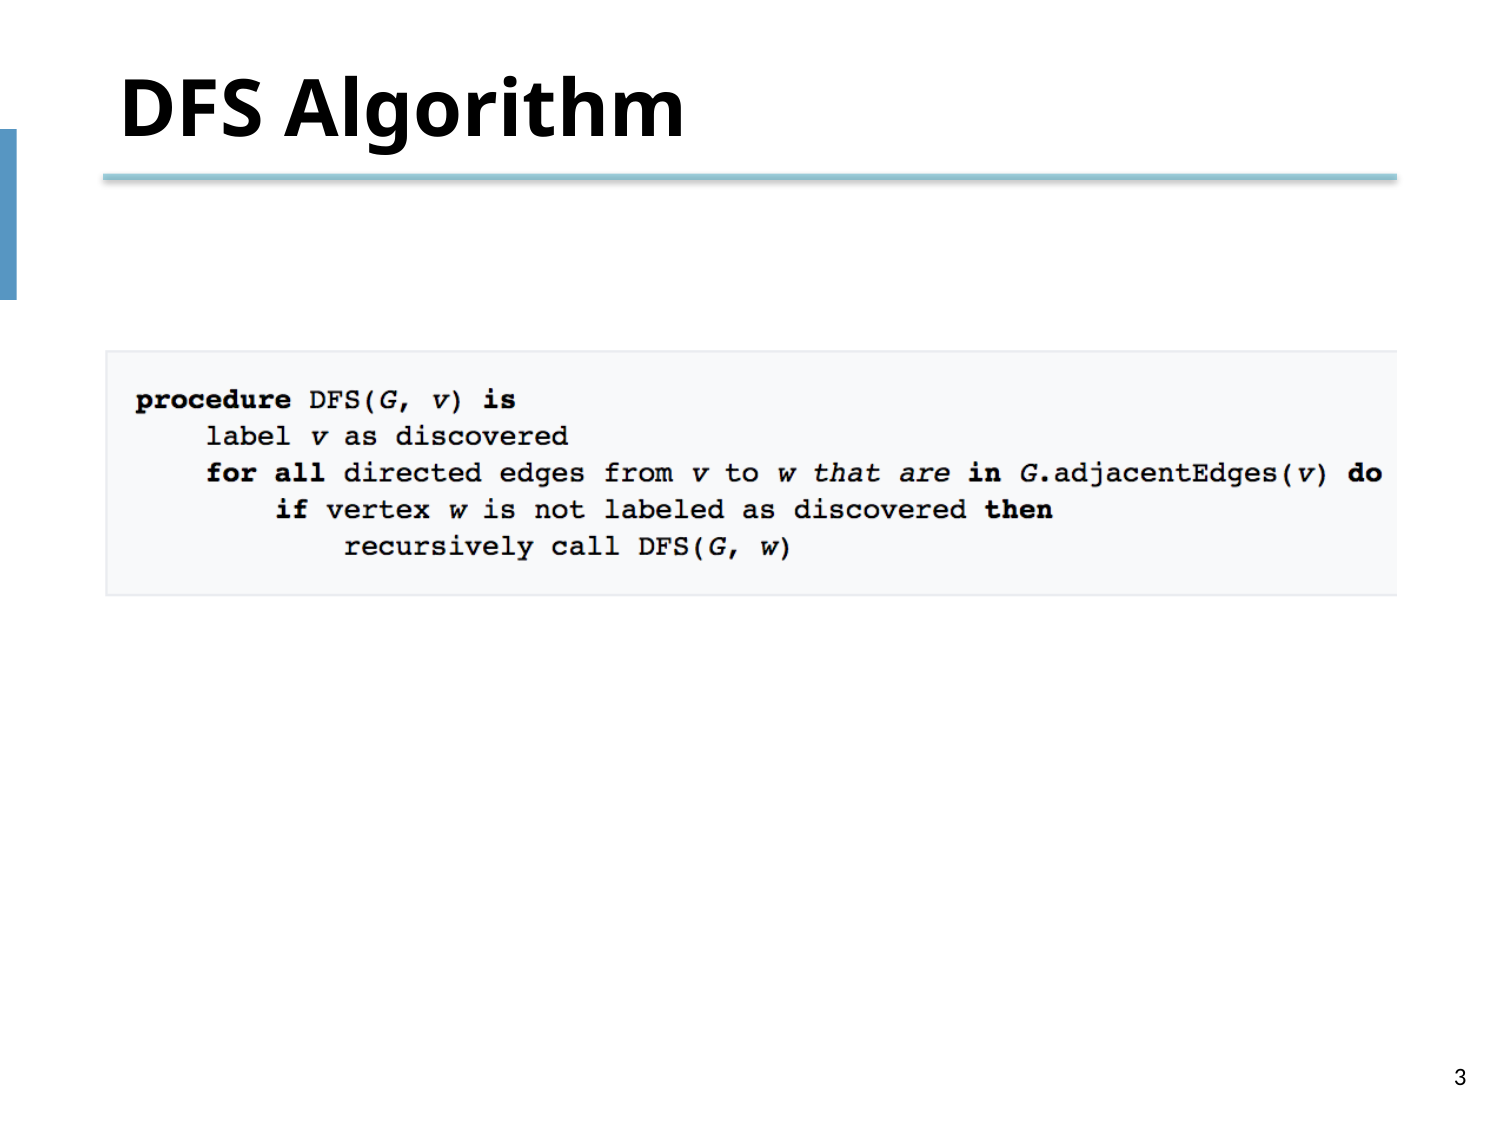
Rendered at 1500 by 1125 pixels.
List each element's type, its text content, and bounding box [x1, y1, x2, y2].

slide_number 3 [1131, 1045, 1482, 1106]
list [102, 342, 1398, 607]
title DFS Algorithm [103, 25, 1397, 185]
